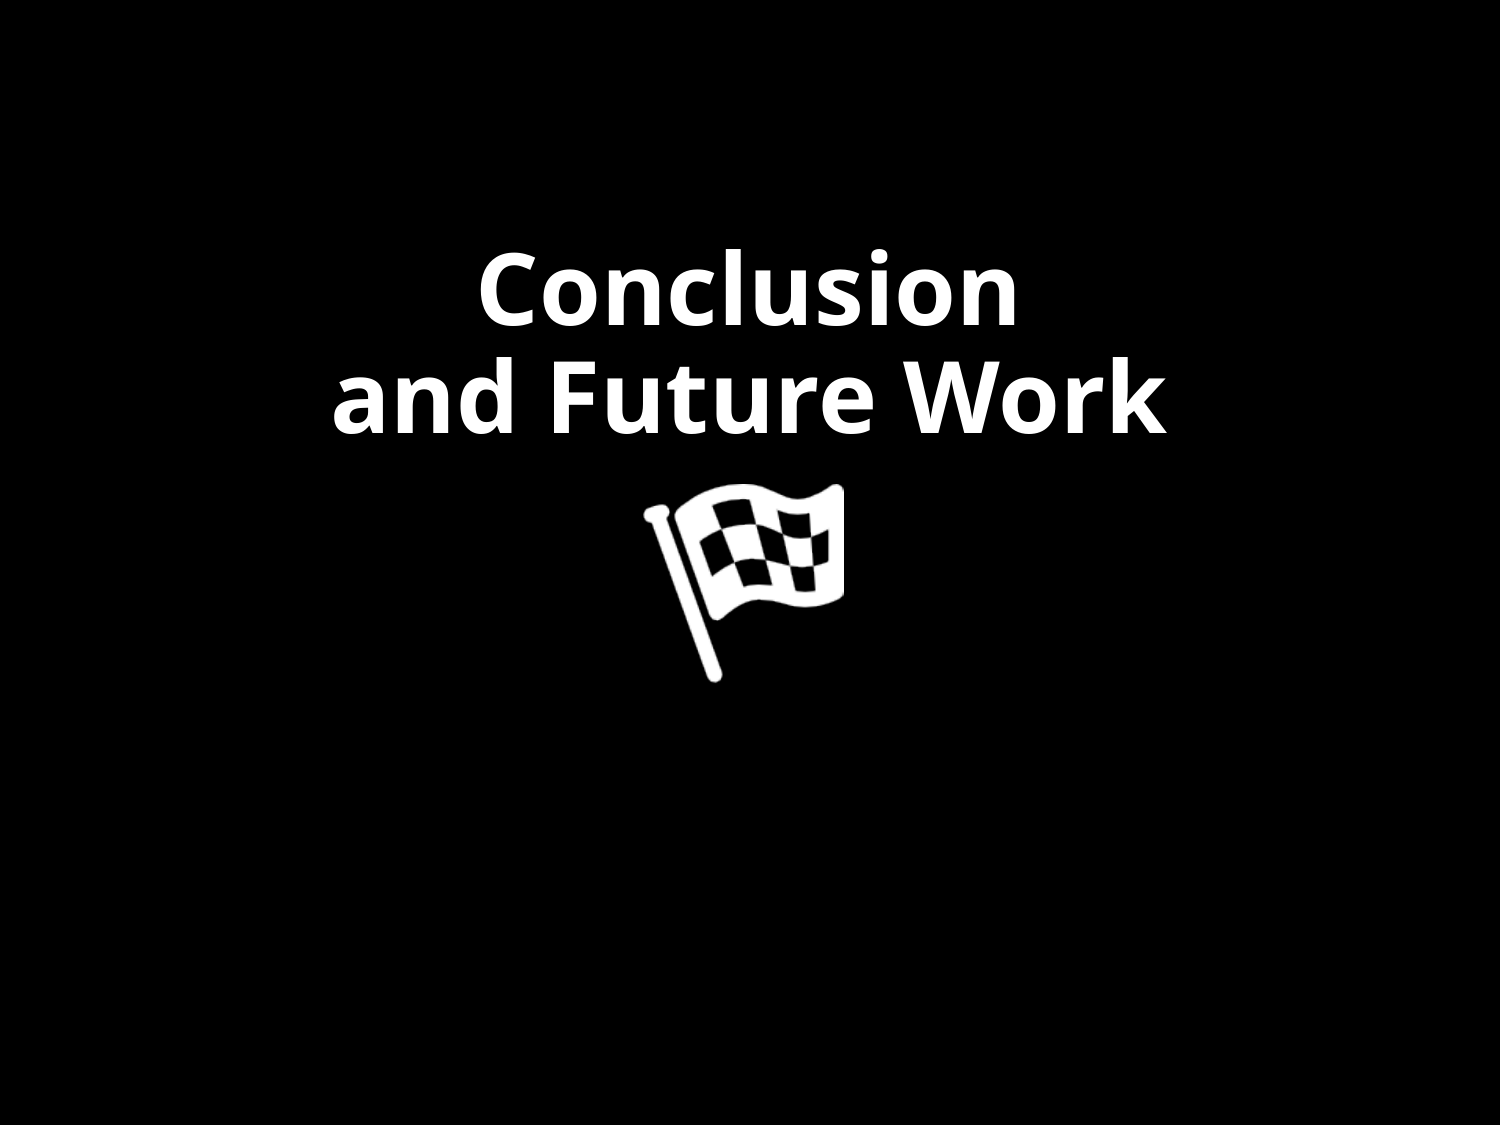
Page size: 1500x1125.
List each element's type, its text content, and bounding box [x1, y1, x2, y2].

picture [643, 484, 844, 685]
title Conclusion and Future Work [102, 231, 1397, 520]
